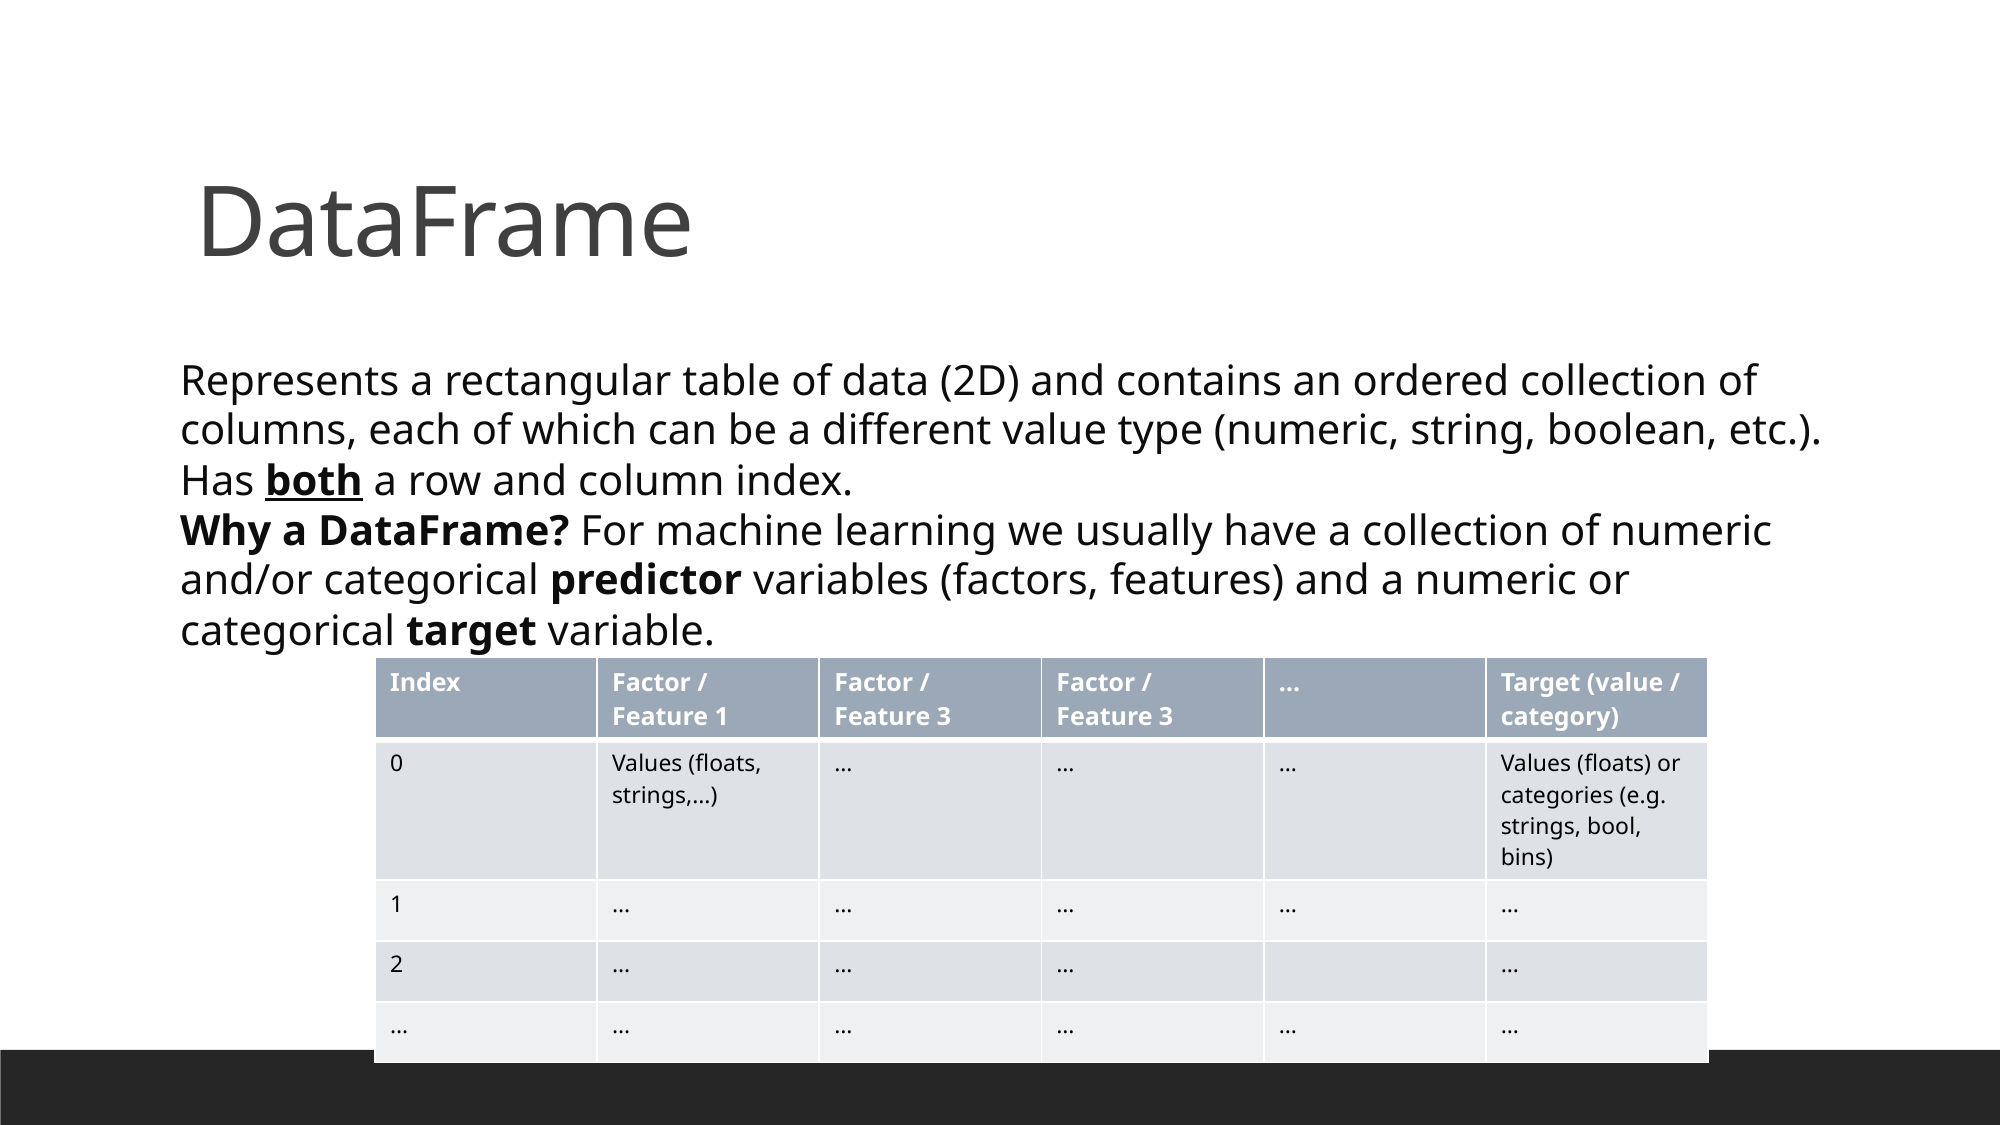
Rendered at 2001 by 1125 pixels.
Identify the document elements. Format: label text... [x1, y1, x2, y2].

table_cell … [820, 881, 1041, 940]
table_cell … [1265, 881, 1485, 940]
list Represents a rectangular table of data (2D) and contains an ordered collection of columns, each of which can be a different value type (numeric, string, boolean, etc.). Has both a row and column index. Why a DataFrame? For machine learning we usually have a collection of numeric and/or categorical predictor variables (factors, features) and a numeric or categorical target variable. [180, 345, 1830, 963]
table_cell … [820, 942, 1041, 1001]
table_cell Values (floats) or categories (e.g. strings, bool, bins) [1487, 743, 1707, 879]
table_cell Values (floats, strings,…) [598, 743, 818, 879]
table_header Factor / Feature 1 [598, 658, 818, 737]
table_cell … [598, 881, 818, 940]
table_header Target (value / category) [1487, 658, 1707, 737]
table_cell … [1042, 743, 1263, 879]
title DataFrame [180, 47, 1830, 285]
table_cell … [598, 1003, 818, 1062]
table_cell 2 [376, 942, 596, 1001]
table_header Factor / Feature 3 [1042, 658, 1263, 737]
table_cell … [1265, 1003, 1485, 1062]
table_cell … [820, 743, 1041, 879]
table_cell … [1265, 743, 1485, 879]
table_cell … [1487, 1003, 1707, 1062]
table_cell … [598, 942, 818, 1001]
table_cell … [820, 1003, 1041, 1062]
table_header … [1265, 658, 1485, 737]
table_header Index [376, 658, 596, 737]
table_cell … [1487, 881, 1707, 940]
table_cell … [1042, 1003, 1263, 1062]
table_cell [1265, 942, 1485, 1001]
table_cell … [1042, 881, 1263, 940]
table_cell 1 [376, 881, 596, 940]
table_cell … [376, 1003, 596, 1062]
table_cell 0 [376, 743, 596, 879]
table_cell … [1042, 942, 1263, 1001]
table_cell … [1487, 942, 1707, 1001]
table_header Factor / Feature 3 [820, 658, 1041, 737]
